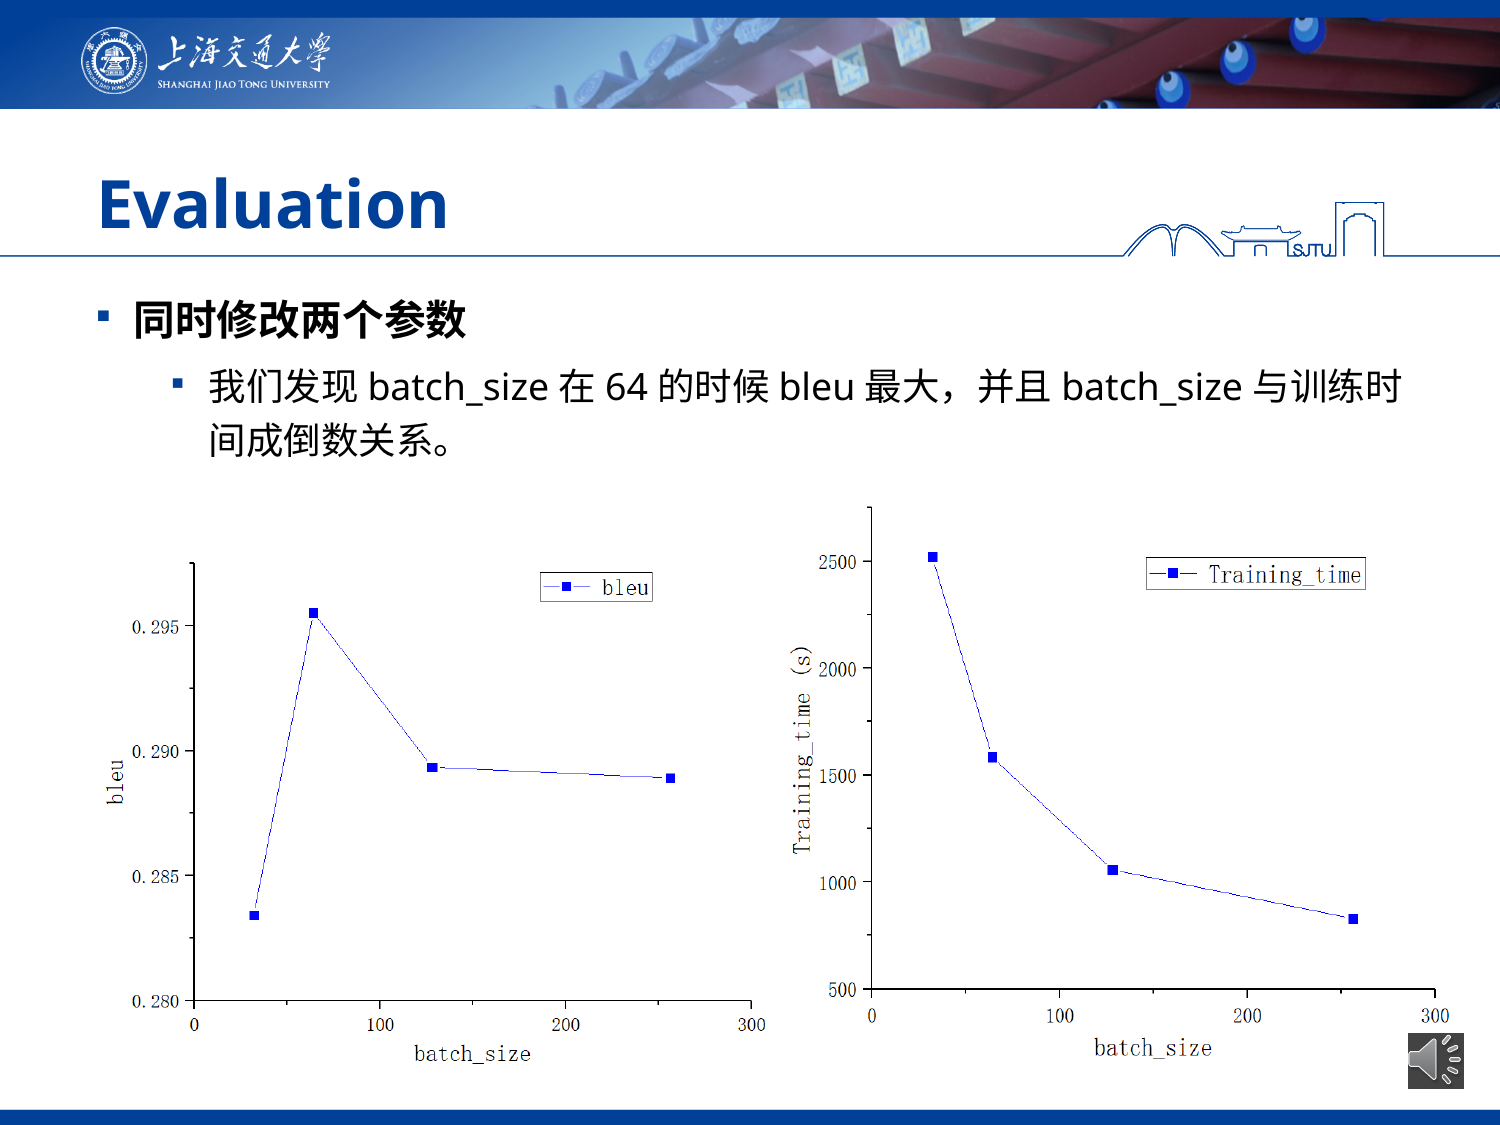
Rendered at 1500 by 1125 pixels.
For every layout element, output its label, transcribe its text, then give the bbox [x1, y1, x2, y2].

list 同时修改两个参数 我们发现batch_size在64的时候bleu最大，并且batch_size与训练时间成倒数关系。 [81, 276, 1455, 515]
title Evaluation [81, 159, 1455, 254]
picture [0, 18, 1500, 109]
picture [80, 492, 1473, 1090]
